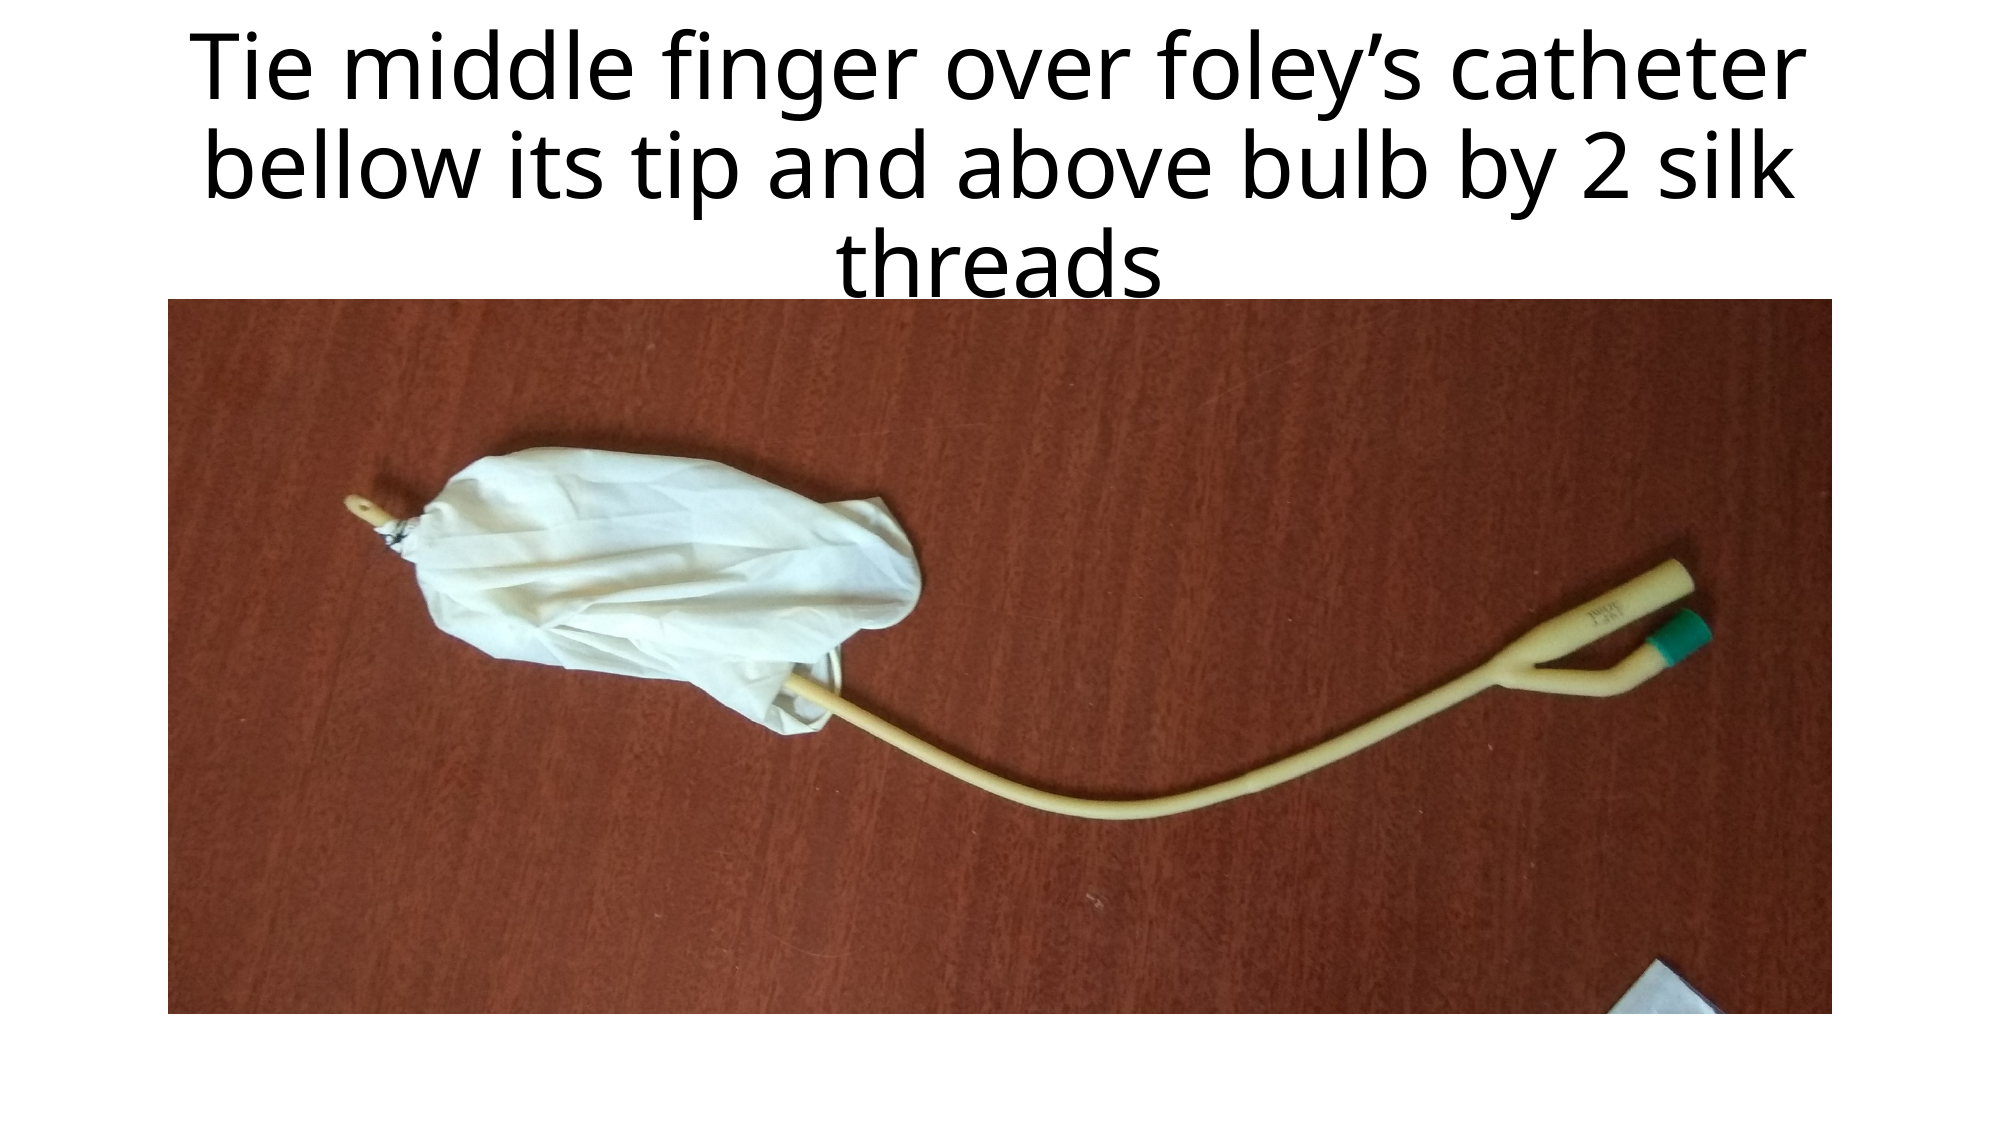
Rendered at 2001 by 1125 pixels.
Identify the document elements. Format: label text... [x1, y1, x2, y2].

title Tie middle finger over foley’s catheter bellow its tip and above bulb by 2 silk threads [137, 59, 1863, 278]
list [168, 299, 1832, 1014]
